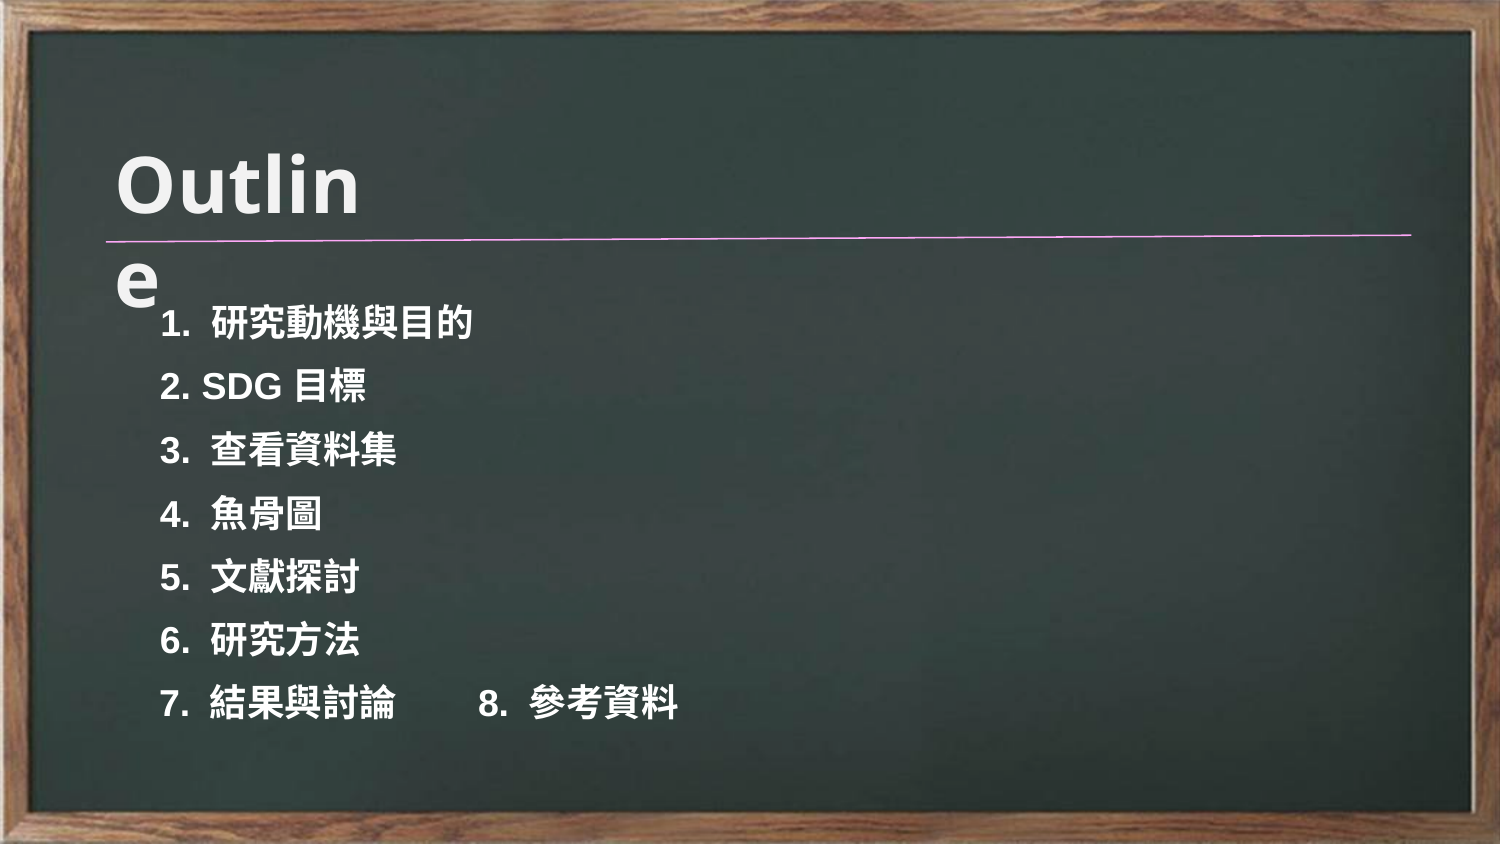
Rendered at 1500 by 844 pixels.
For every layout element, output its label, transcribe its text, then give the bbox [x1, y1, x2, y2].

text_box Outline [105, 249, 415, 329]
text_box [105, 234, 1412, 242]
text_box 3. 查看資料集 [159, 425, 421, 471]
text_box 2. SDG目標 [160, 362, 438, 408]
text_box 6. 研究方法 [159, 616, 421, 662]
text_box 7. 結果與討論 [159, 678, 420, 724]
text_box 4. 魚骨圖 [159, 489, 421, 535]
picture [0, 0, 1500, 844]
text_box 1. 研究動機與目的 [160, 299, 535, 345]
text_box 5. 文獻探討 [159, 553, 421, 599]
text_box Outline [105, 131, 415, 234]
text_box 8. 參考資料 [478, 678, 739, 724]
